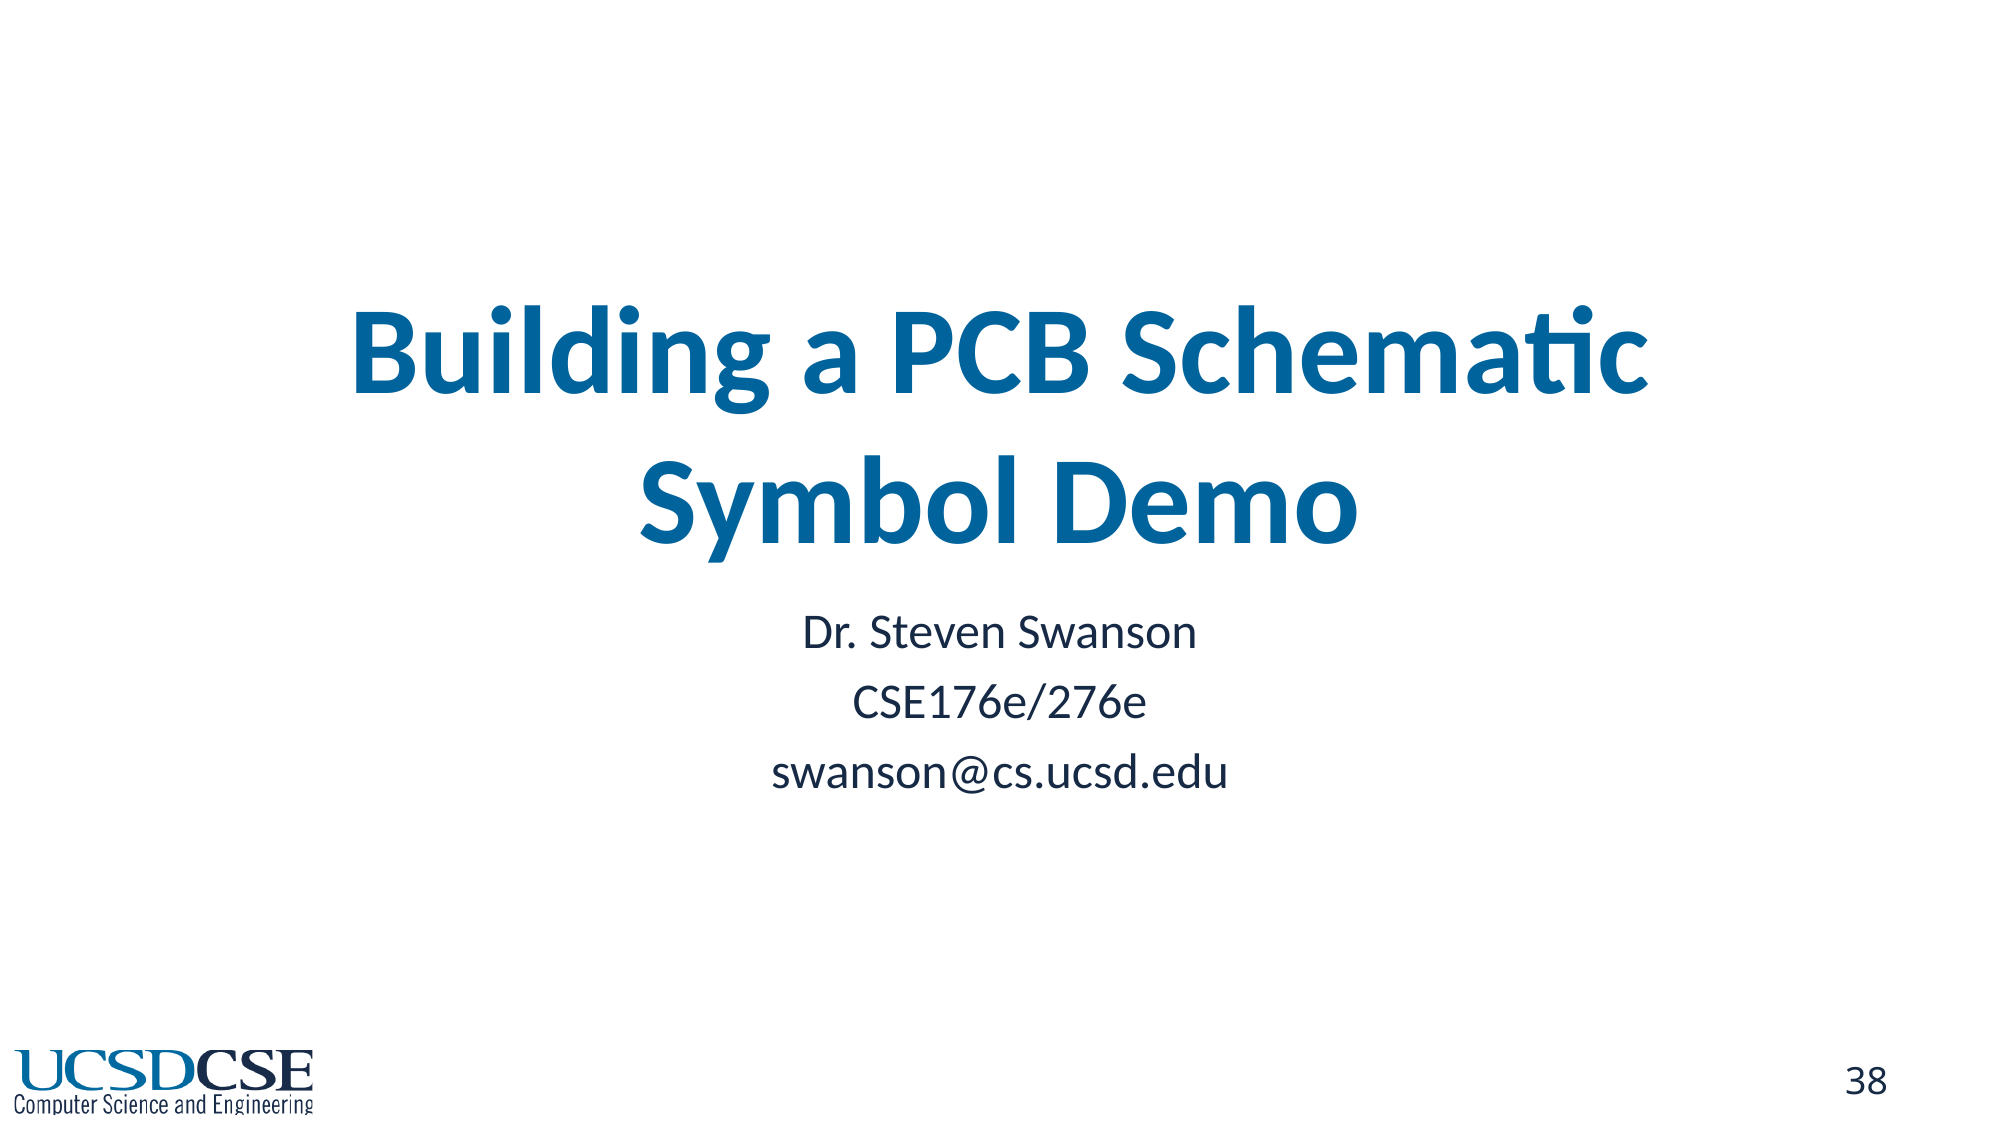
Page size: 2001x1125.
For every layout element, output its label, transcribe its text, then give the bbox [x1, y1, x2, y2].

title Building a PCB Schematic Symbol Demo [249, 184, 1750, 576]
subtitle Dr. Steven Swanson CSE176e/276e swanson@cs.ucsd.edu [249, 590, 1750, 863]
